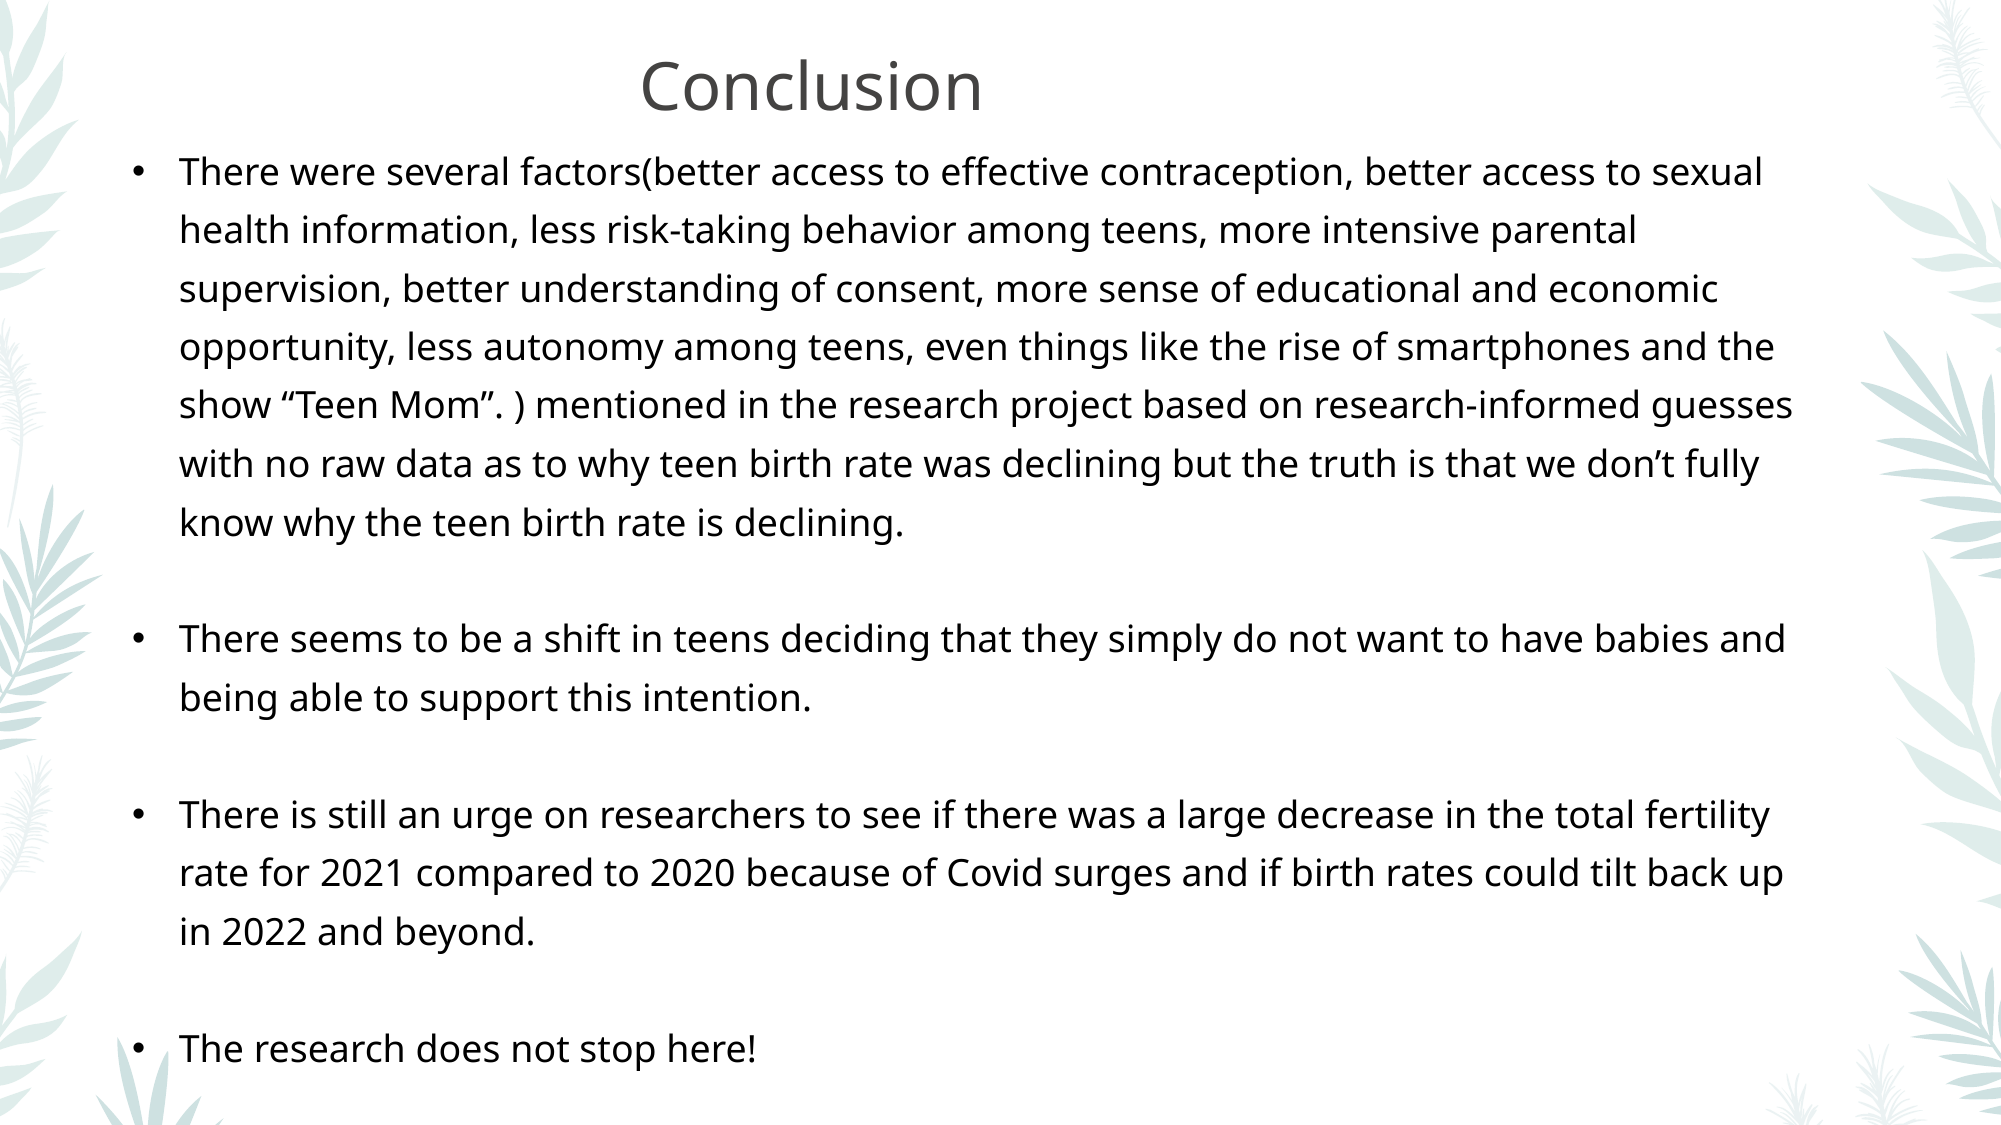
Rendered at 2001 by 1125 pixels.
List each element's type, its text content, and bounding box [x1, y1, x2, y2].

text_box Conclusion [82, 12, 1542, 132]
text_box There were several factors(better access to effective contraception, better access to sexual health information, less risk-taking behavior among teens, more intensive parental supervision, better understanding of consent, more sense of educational and economic opportunity, less autonomy among teens, even things like the rise of smartphones and the show “Teen Mom”. ) mentioned in the research project based on research-informed guesses with no raw data as to why teen birth rate was declining but the truth is that we don’t fully know why the teen birth rate is declining. There seems to be a shift in teens deciding that they simply do not want to have babies and being able to support this intention. There is still an urge on researchers to see if there was a large decrease in the total fertility rate for 2021 compared to 2020 because of Covid surges and if birth rates could tilt back up in 2022 and beyond. The research does not stop here! [117, 126, 1831, 1125]
